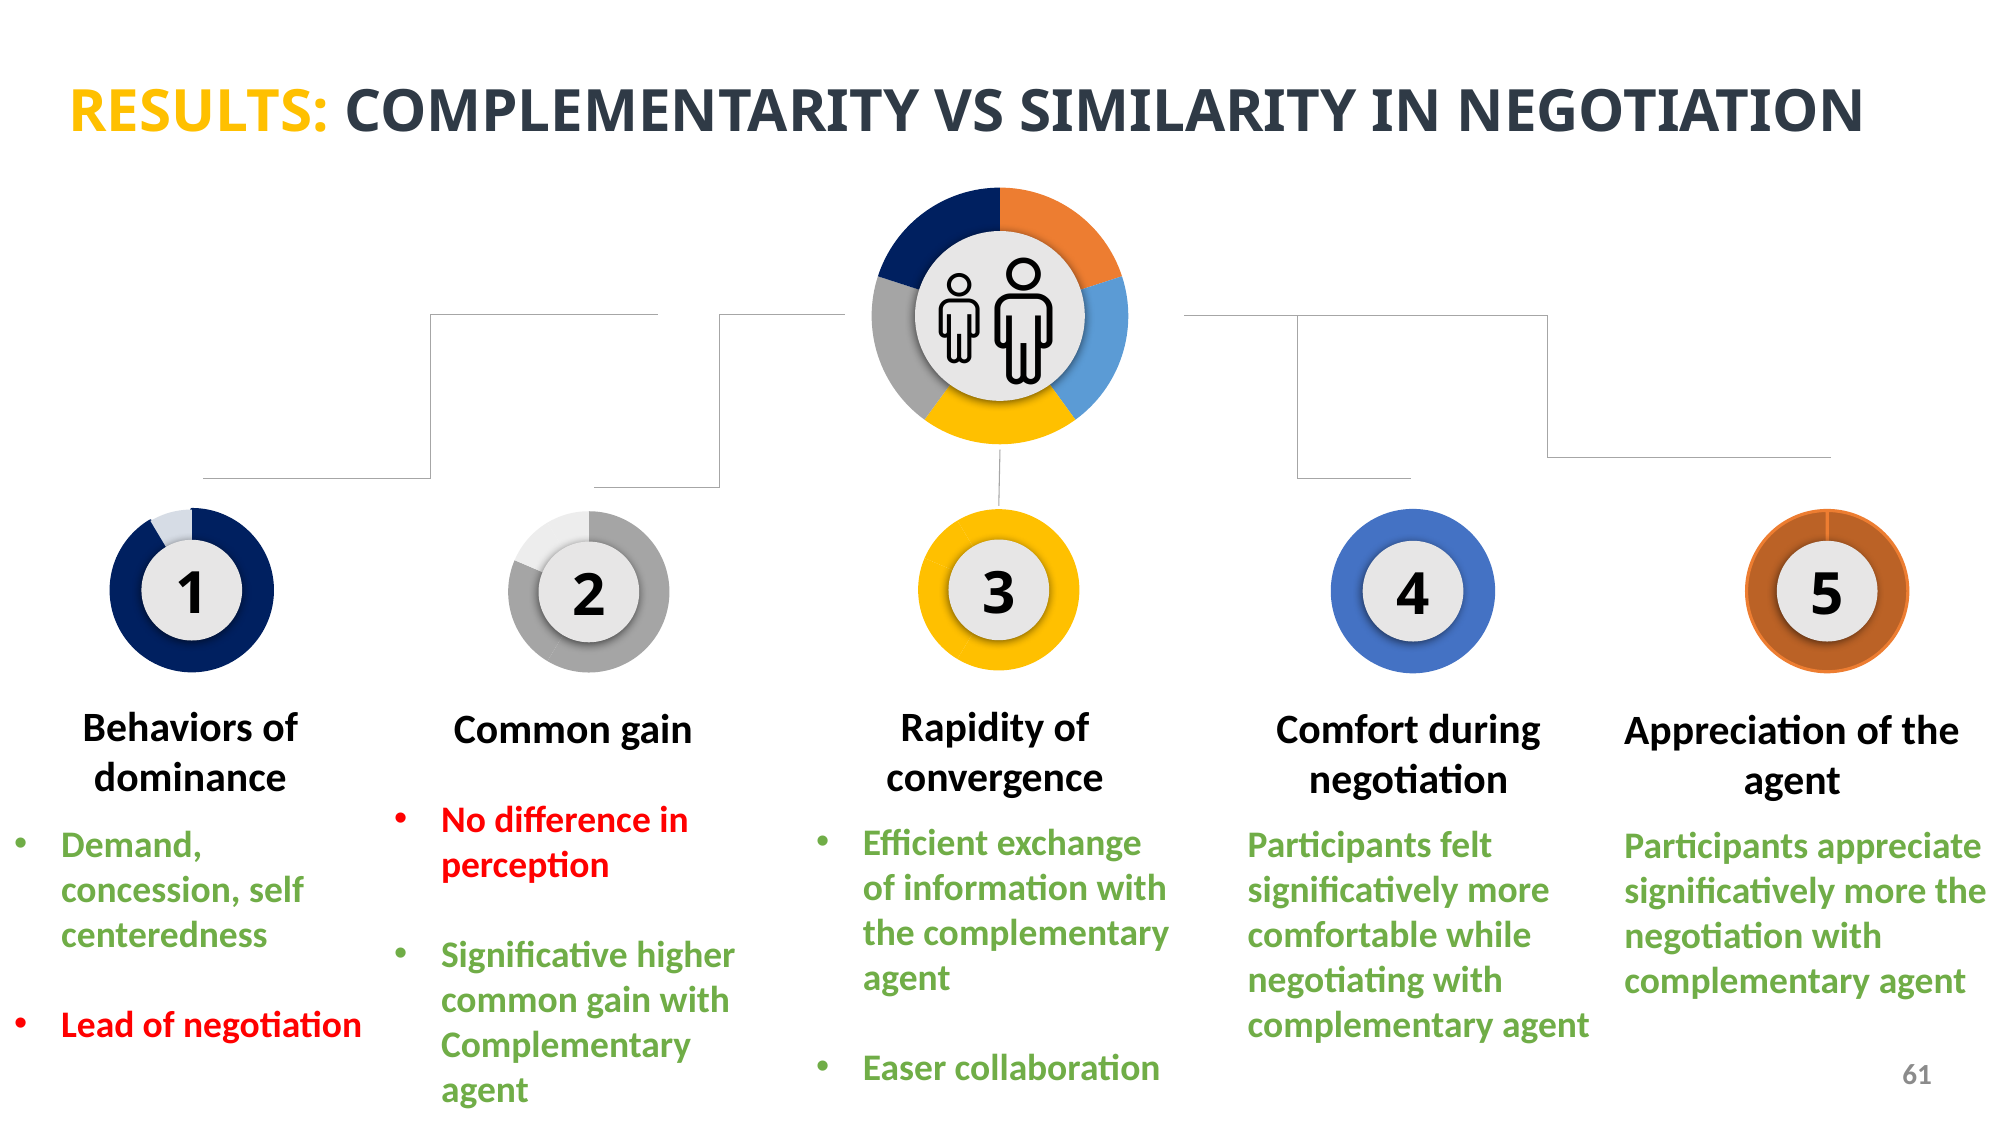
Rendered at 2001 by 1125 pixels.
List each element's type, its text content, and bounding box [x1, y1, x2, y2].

slide_number 61 [1496, 1042, 1947, 1103]
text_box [203, 314, 659, 479]
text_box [815, 691, 1176, 1099]
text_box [1184, 315, 1411, 479]
chart [851, 182, 1149, 450]
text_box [393, 693, 785, 1121]
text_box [10, 691, 374, 1100]
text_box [1612, 695, 2000, 1011]
title RESULTS: COMPLEMENTARITY VS SIMILARITY IN NEGOTIATION [53, 24, 2000, 200]
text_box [1411, 315, 1832, 458]
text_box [462, 507, 715, 676]
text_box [907, 252, 1097, 391]
chart [65, 506, 318, 675]
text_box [593, 314, 845, 488]
chart [872, 505, 1125, 674]
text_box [1221, 694, 1627, 1056]
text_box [1701, 507, 1954, 676]
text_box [1287, 507, 1540, 676]
